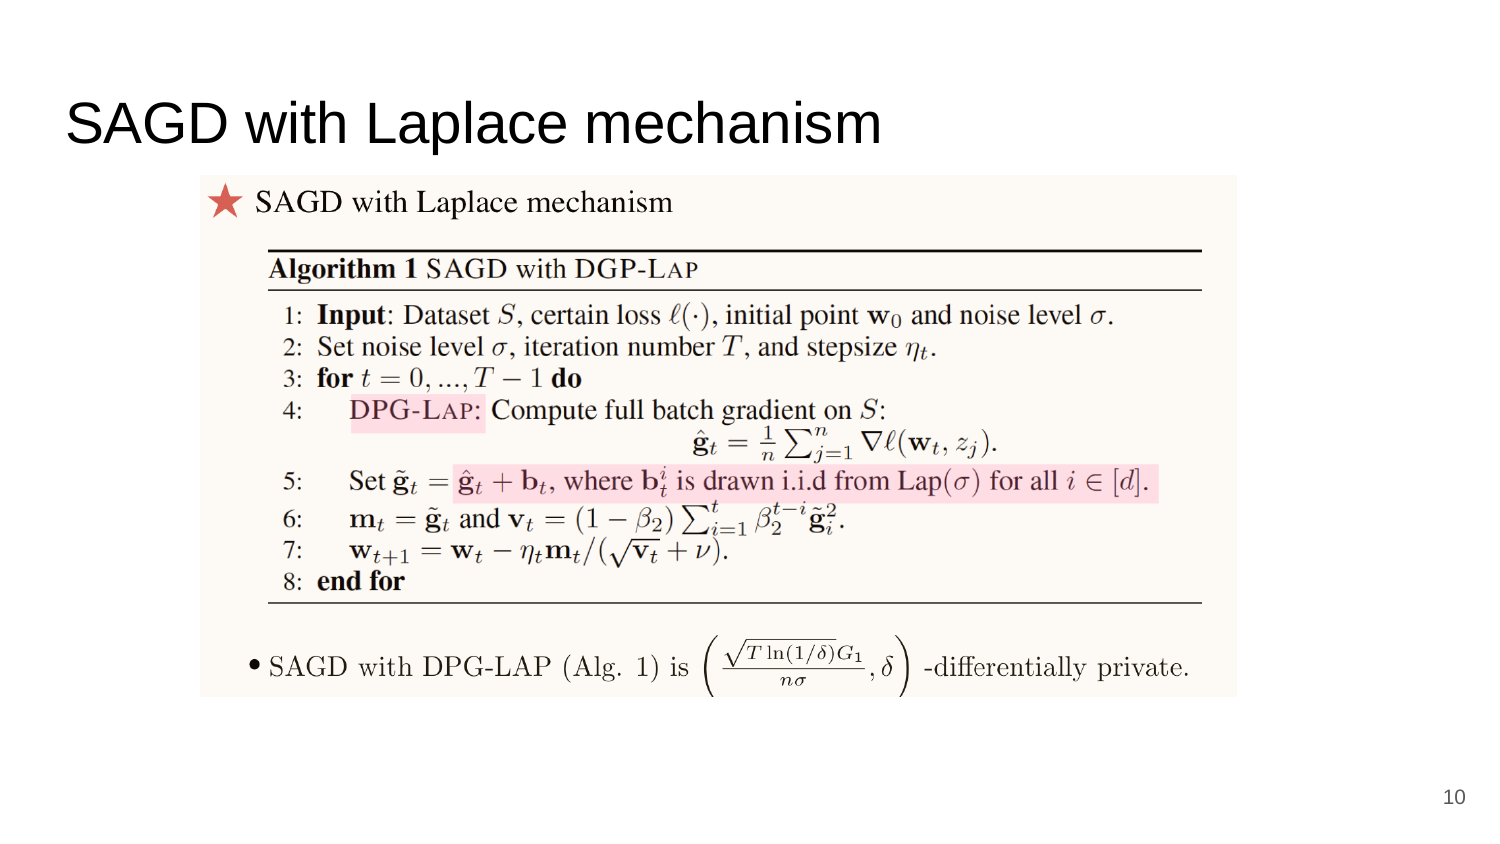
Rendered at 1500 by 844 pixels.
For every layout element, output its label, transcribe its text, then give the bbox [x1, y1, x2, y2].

slide_number 10 [1425, 783, 1473, 844]
title SAGD with Laplace mechanism [63, 82, 1117, 226]
picture [199, 175, 1238, 697]
